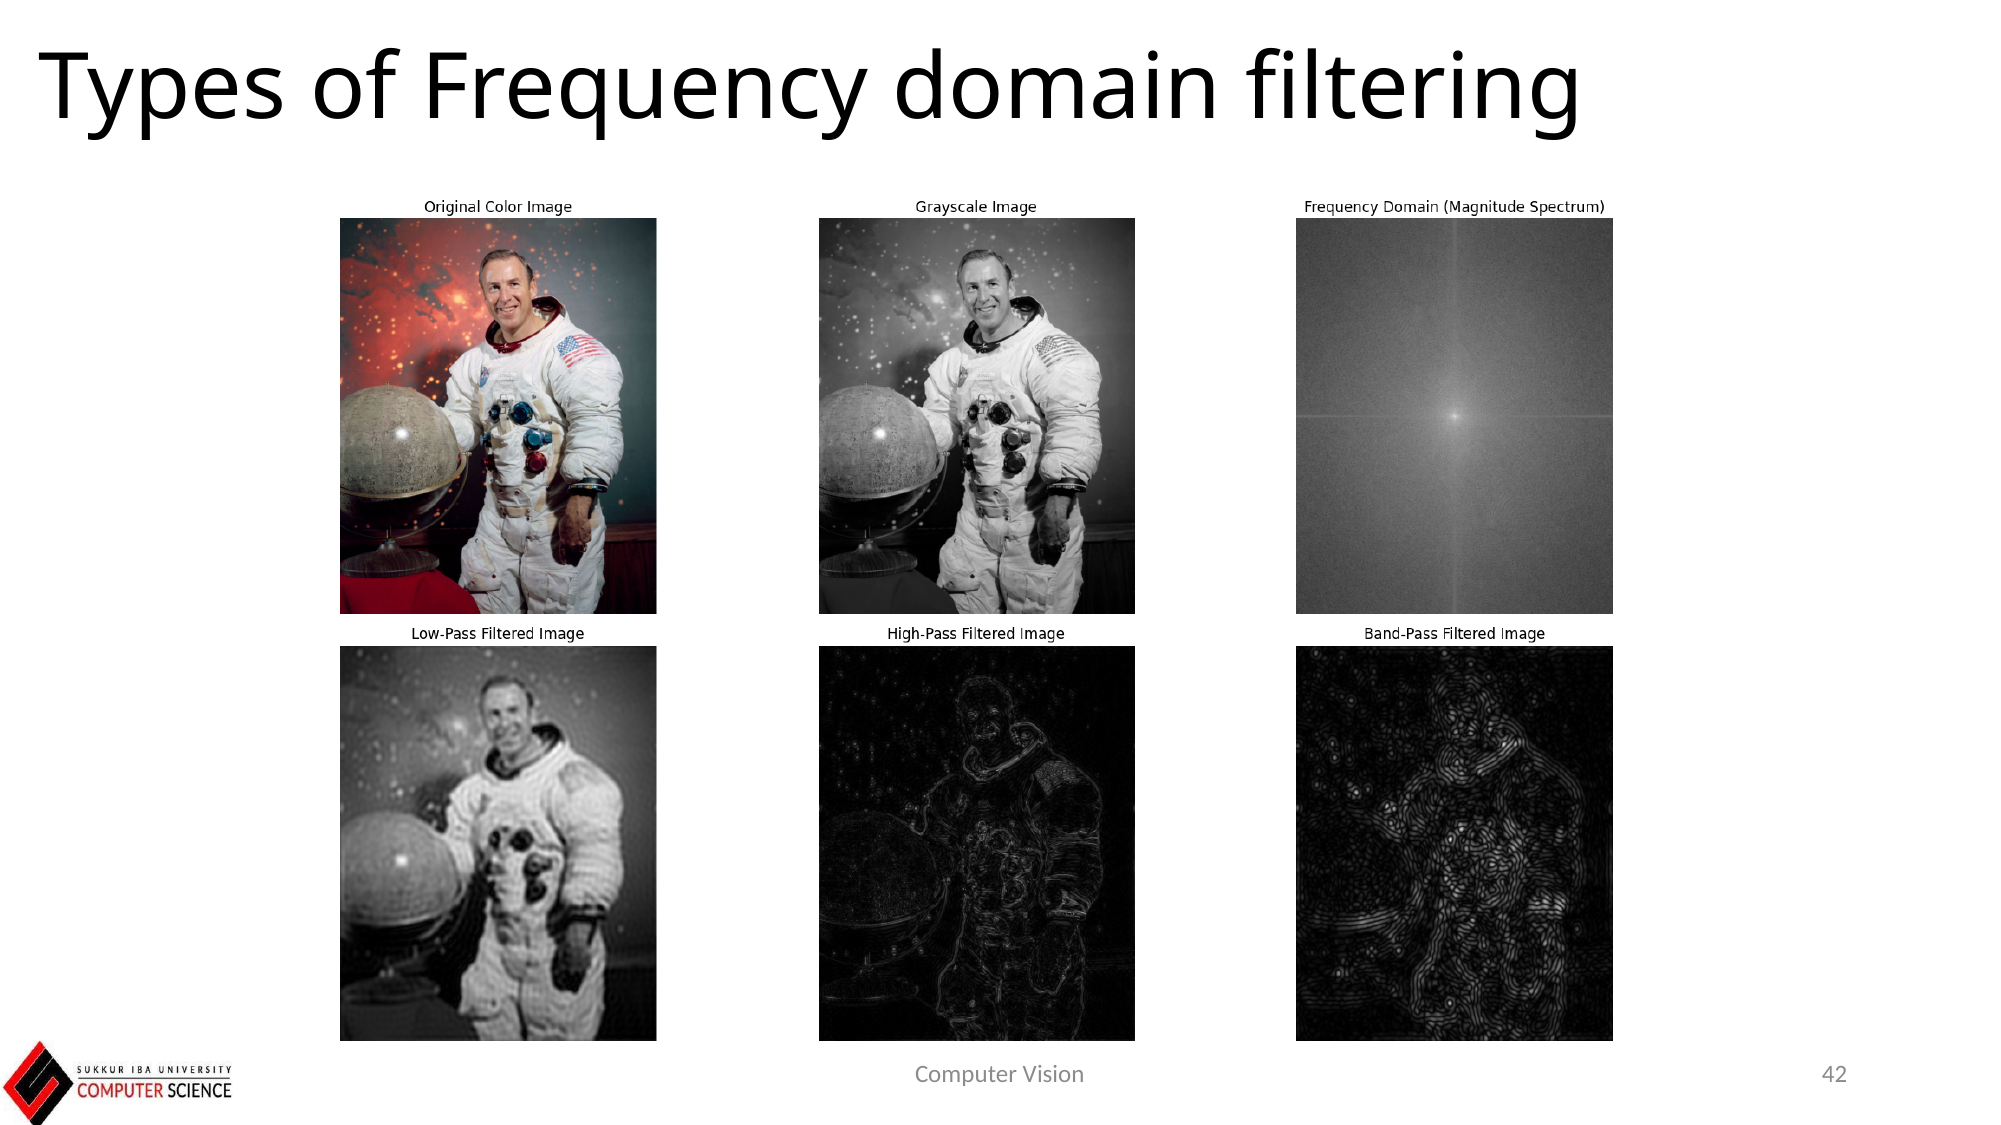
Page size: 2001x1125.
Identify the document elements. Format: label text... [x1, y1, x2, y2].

picture [331, 191, 1620, 1049]
slide_number 42 [1412, 1042, 1863, 1103]
title Types of Frequency domain filtering [0, 0, 2000, 178]
picture [1, 1040, 233, 1125]
footer Computer Vision [662, 1049, 1338, 1103]
